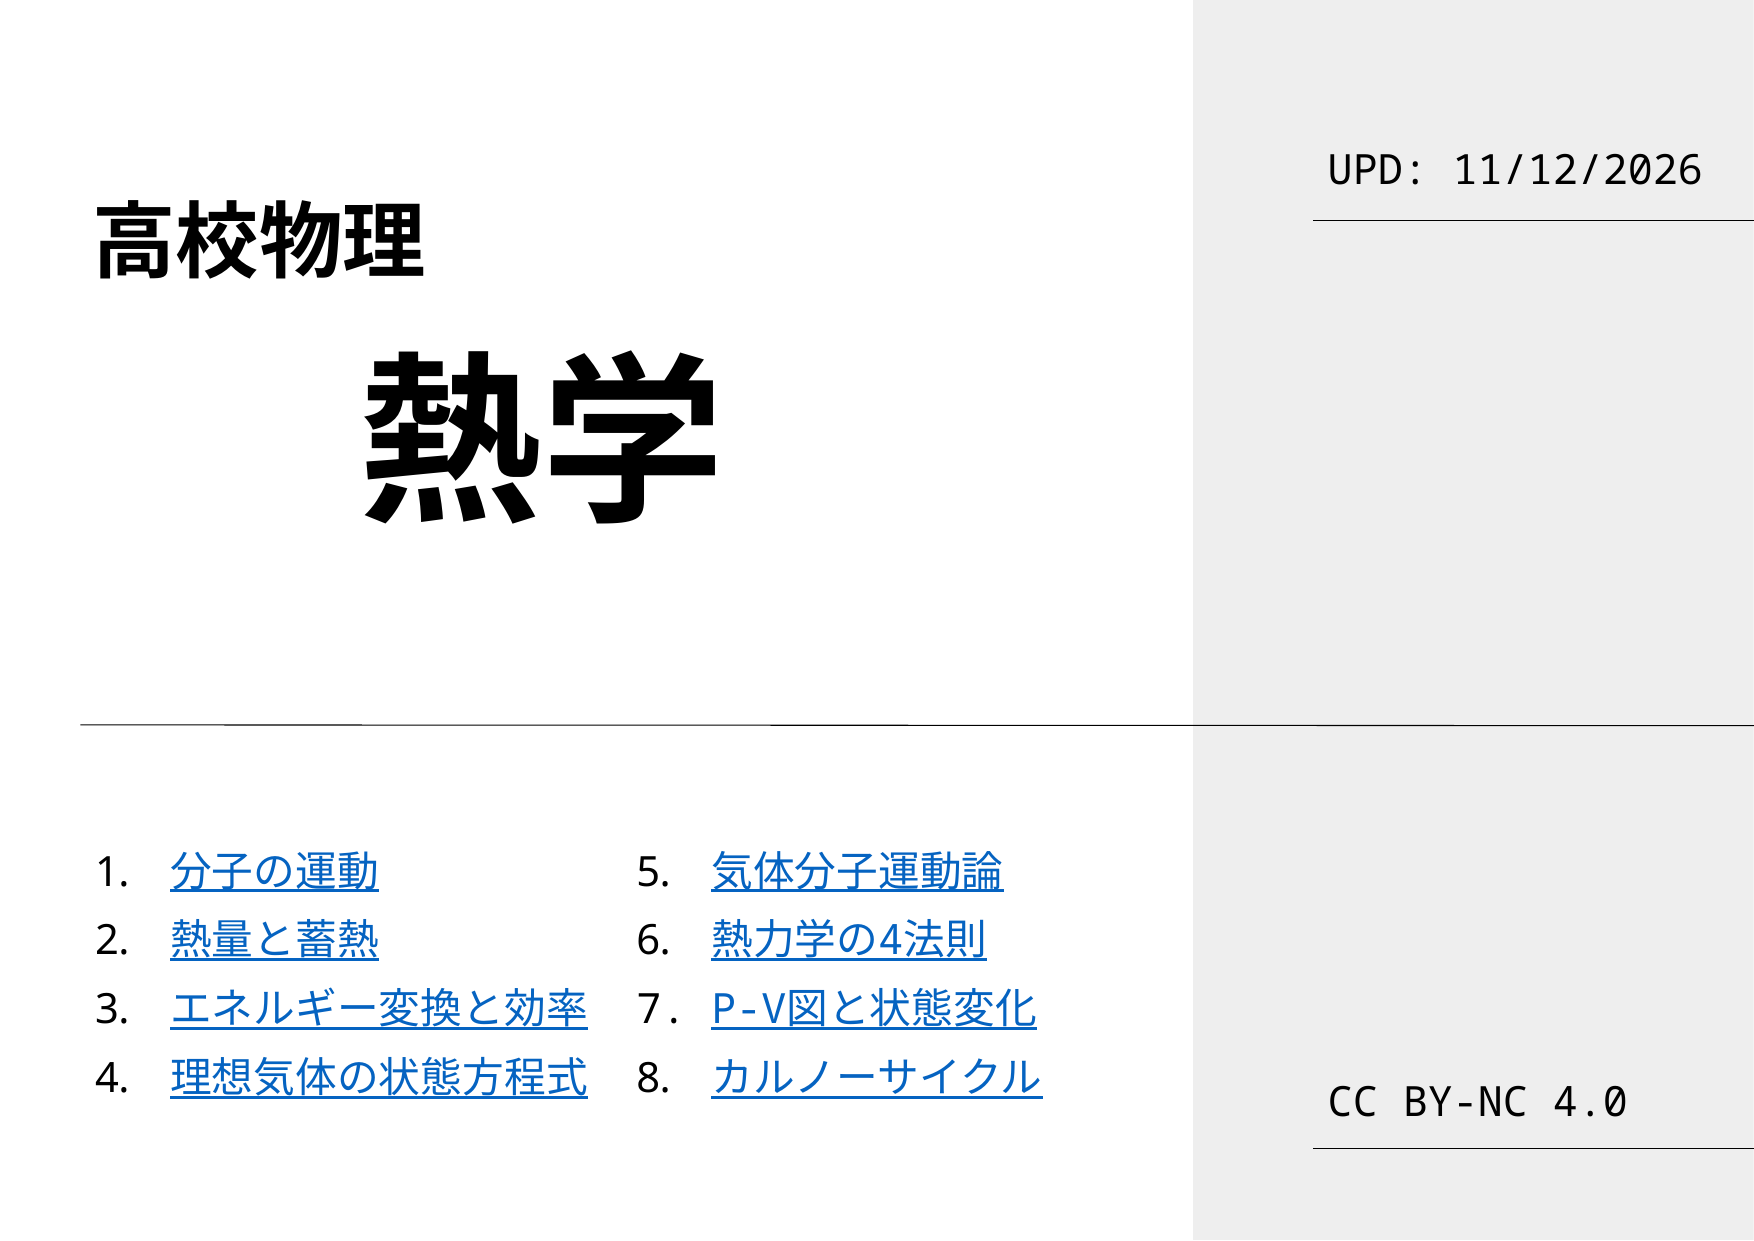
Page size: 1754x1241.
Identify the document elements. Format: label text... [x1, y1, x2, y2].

list CC BY-NC 4.0 [1312, 1051, 1750, 1148]
list 高校物理 熱学 [77, 171, 1007, 562]
list UPD: 2026/1/11 [1312, 122, 1750, 221]
picture [1193, 726, 1754, 1240]
picture [1193, 0, 1754, 725]
list 分子の運動 熱量と蓄熱 エネルギー変換と効率 理想気体の状態方程式 気体分子運動論 熱力学の4法則 P-V図と状態変化 カルノーサイクル [80, 837, 1193, 1089]
